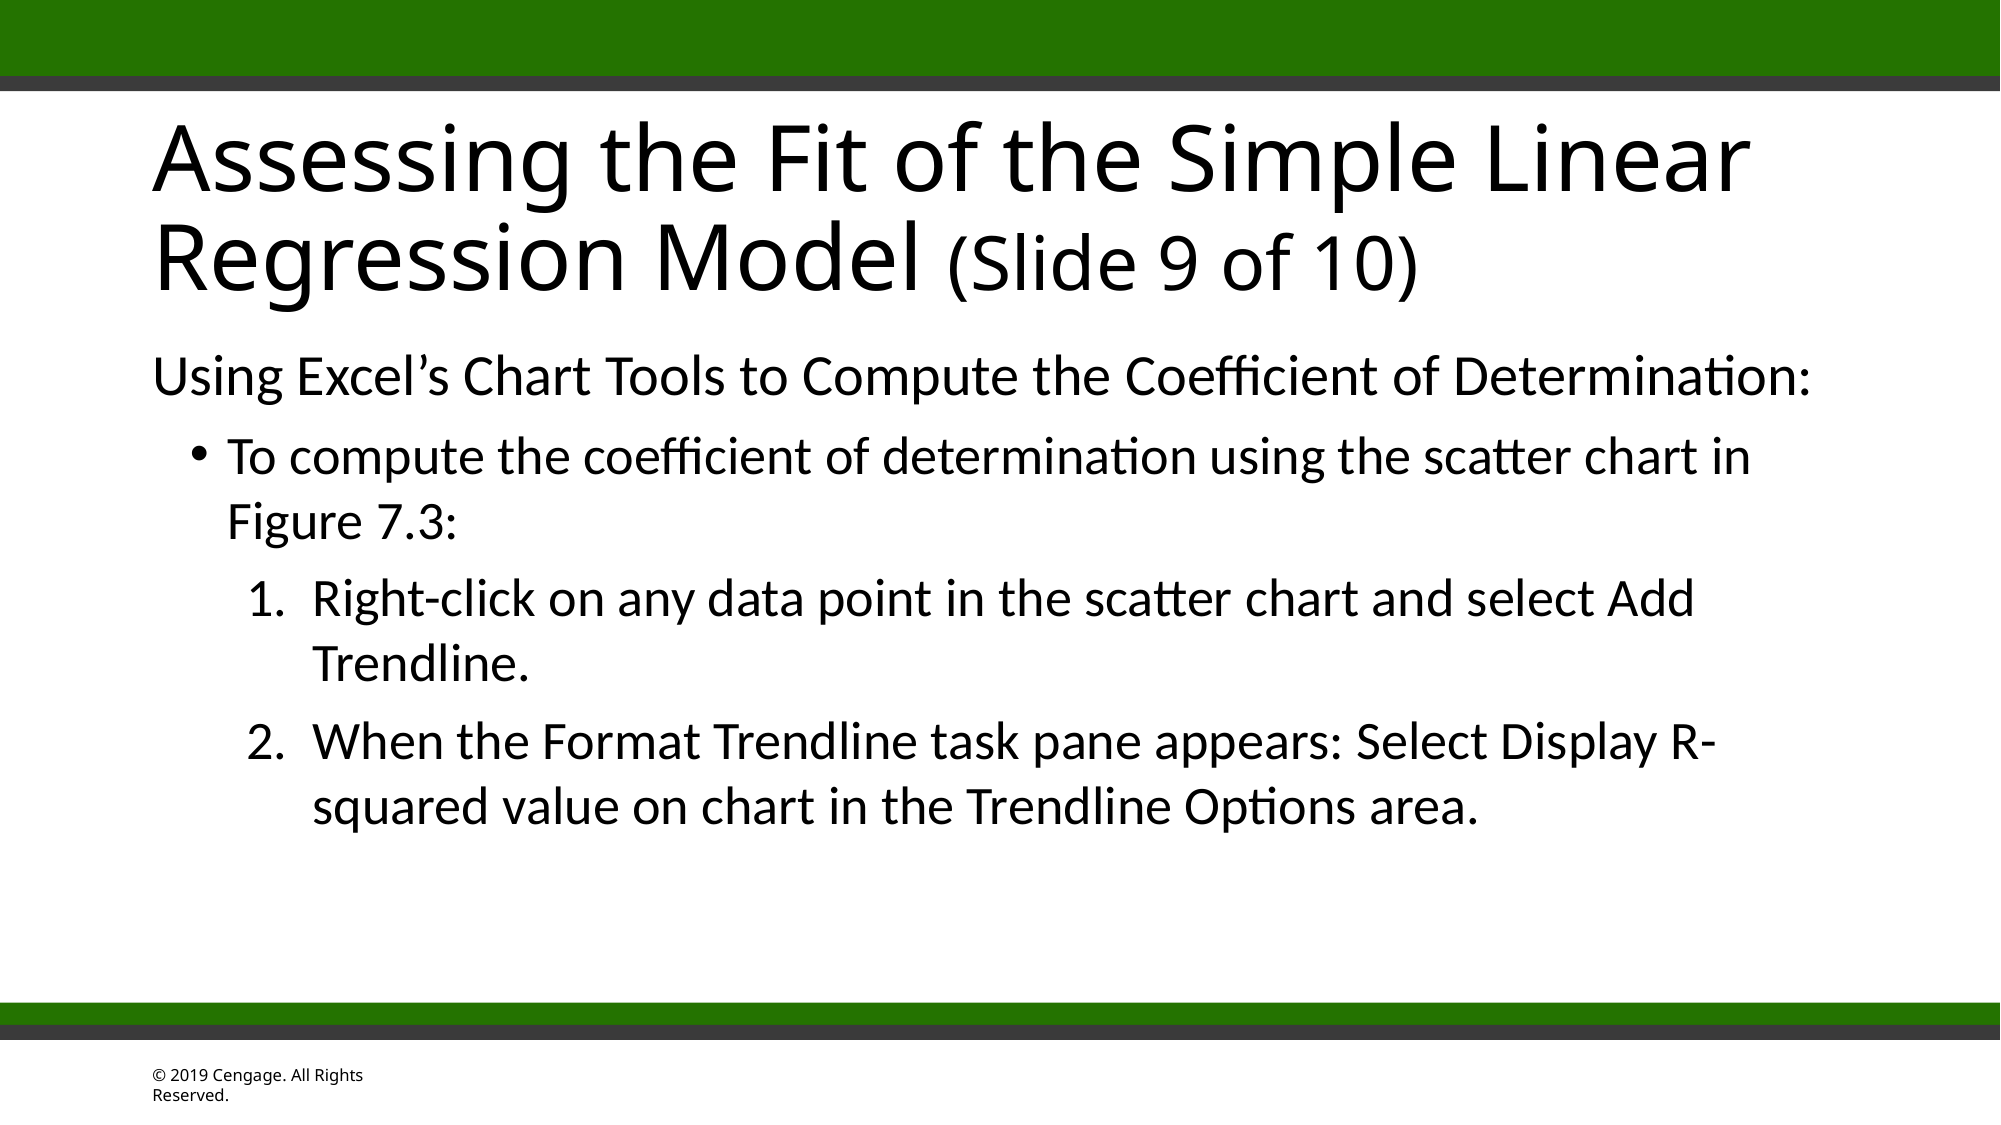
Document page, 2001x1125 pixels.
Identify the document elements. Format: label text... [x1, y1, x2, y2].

list Using Excel’s Chart Tools to Compute the Coefficient of Determination: To compute the coefficient of determination using the scatter chart in Figure 7.3: Right-click on any data point in the scatter chart and select Add Trendline. When the Format Trendline task pane appears: Select Display R-squared value on chart in the Trendline Options area. [137, 329, 1863, 920]
title Assessing the Fit of the Simple Linear Regression Model (Slide 9 of 10) [137, 104, 1863, 329]
